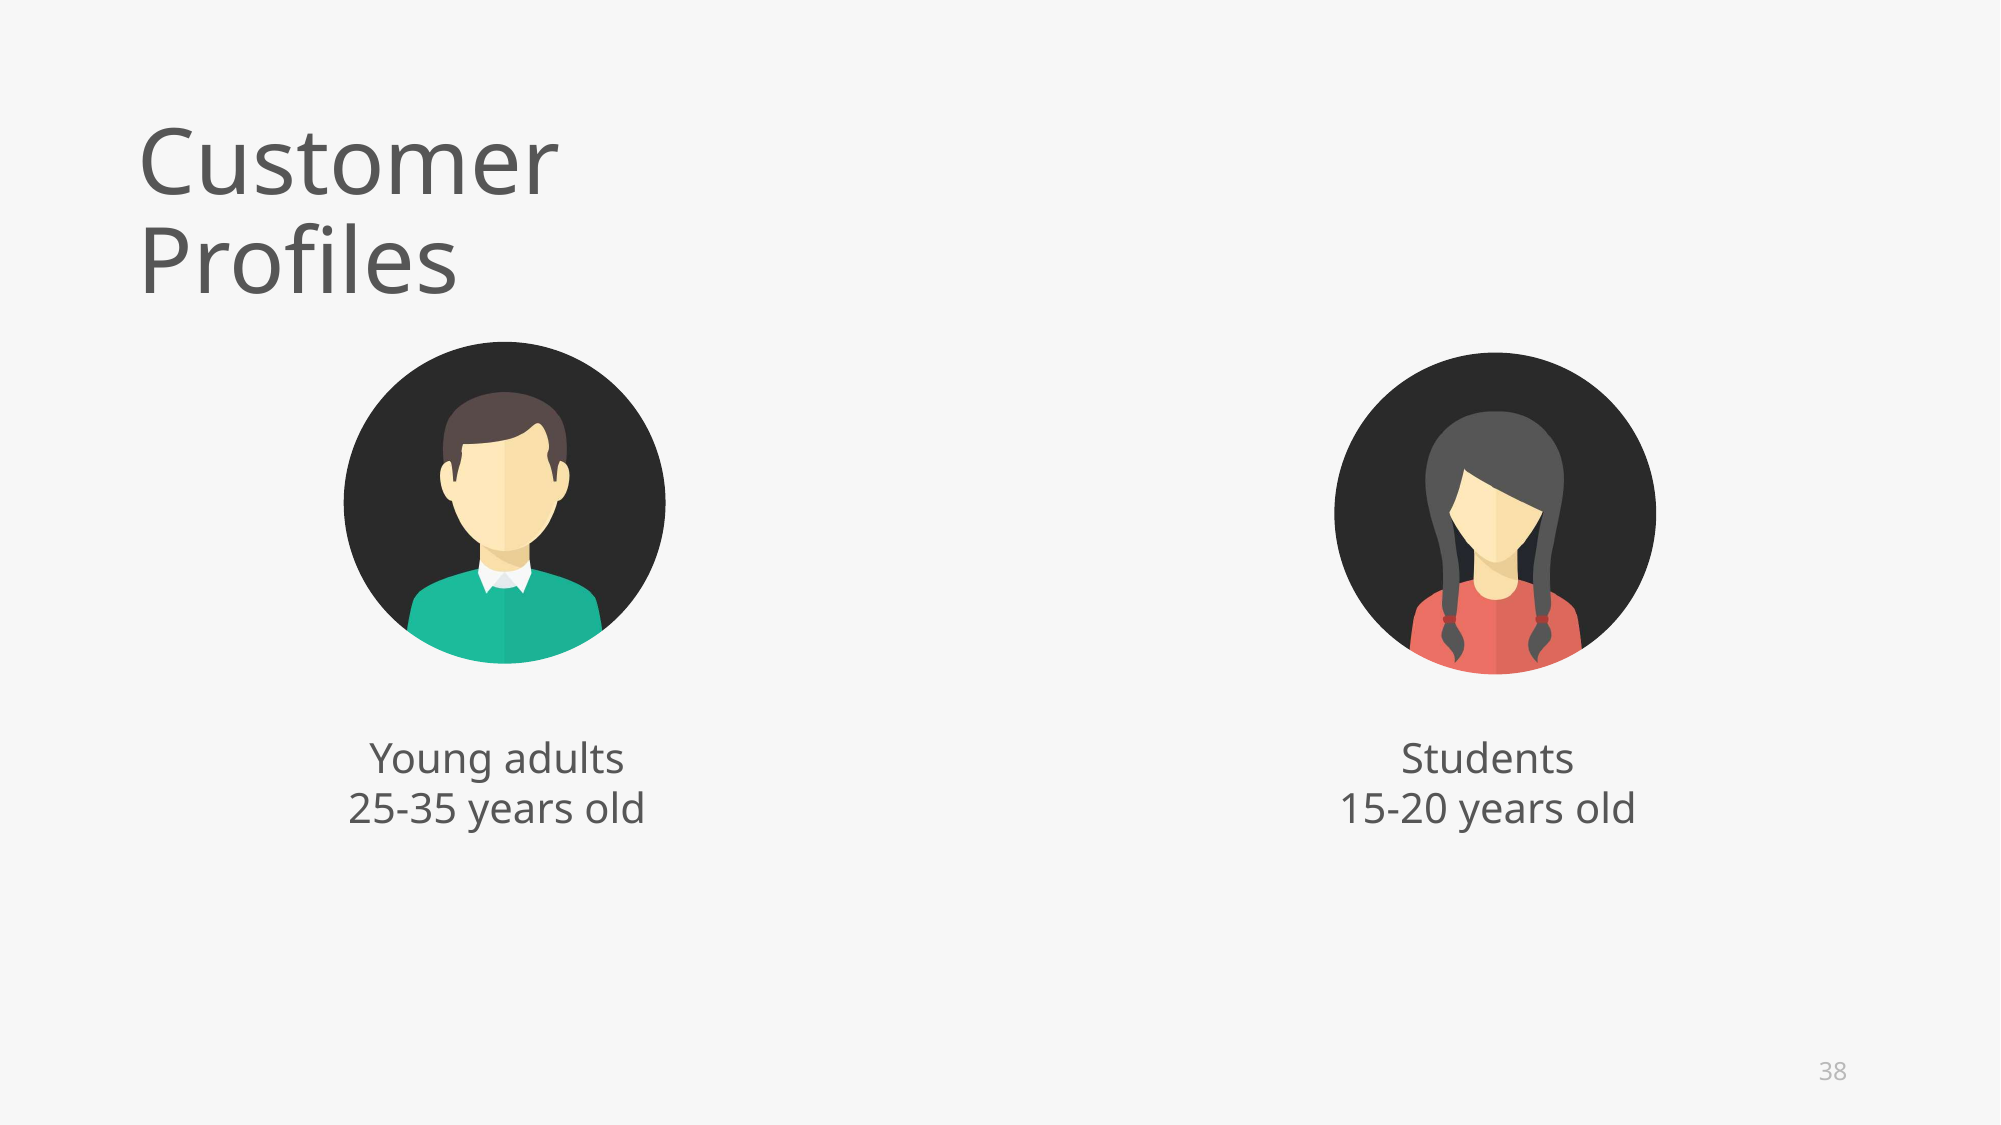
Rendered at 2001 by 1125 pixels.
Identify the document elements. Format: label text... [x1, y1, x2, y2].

slide_number 38 [1412, 1042, 1863, 1103]
text_box Young adults 25-35 years old [275, 724, 734, 839]
list Customer Profiles [137, 108, 873, 224]
picture [343, 341, 666, 664]
picture [1334, 352, 1657, 675]
text_box Students 15-20 years old [1266, 724, 1724, 839]
